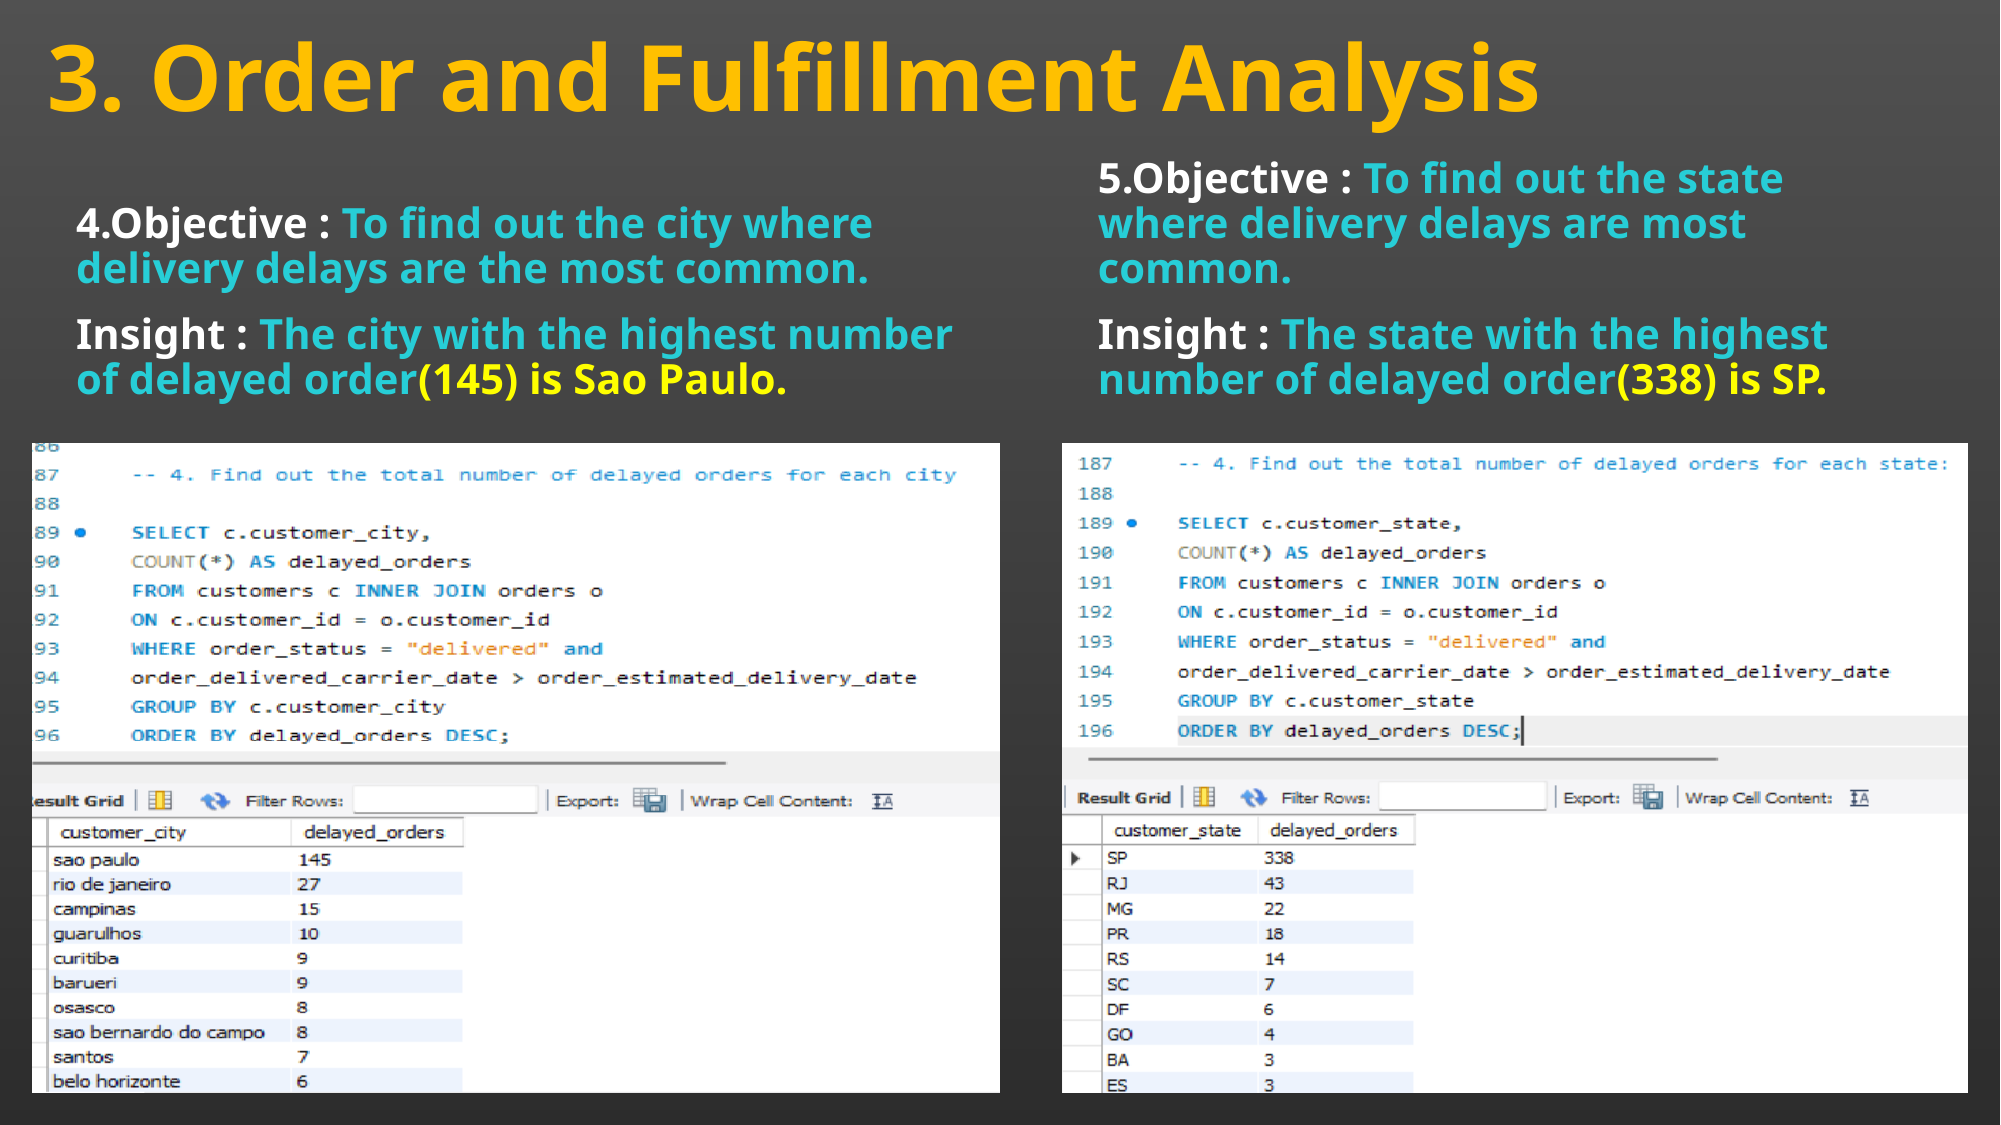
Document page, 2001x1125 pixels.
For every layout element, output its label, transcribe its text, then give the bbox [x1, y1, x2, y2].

list 5.Objective : To find out the state where delivery delays are most common. Insight : The state with the highest number of delayed order(338) is SP. [1082, 200, 1936, 411]
list 4.Objective : To find out the city where delivery delays are the most common. Insight : The city with the highest number of delayed order(145) is Sao Paulo. [61, 226, 984, 411]
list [32, 442, 1000, 1093]
title 3. Order and Fulfillment Analysis [32, 14, 1863, 150]
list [1062, 442, 1968, 1093]
